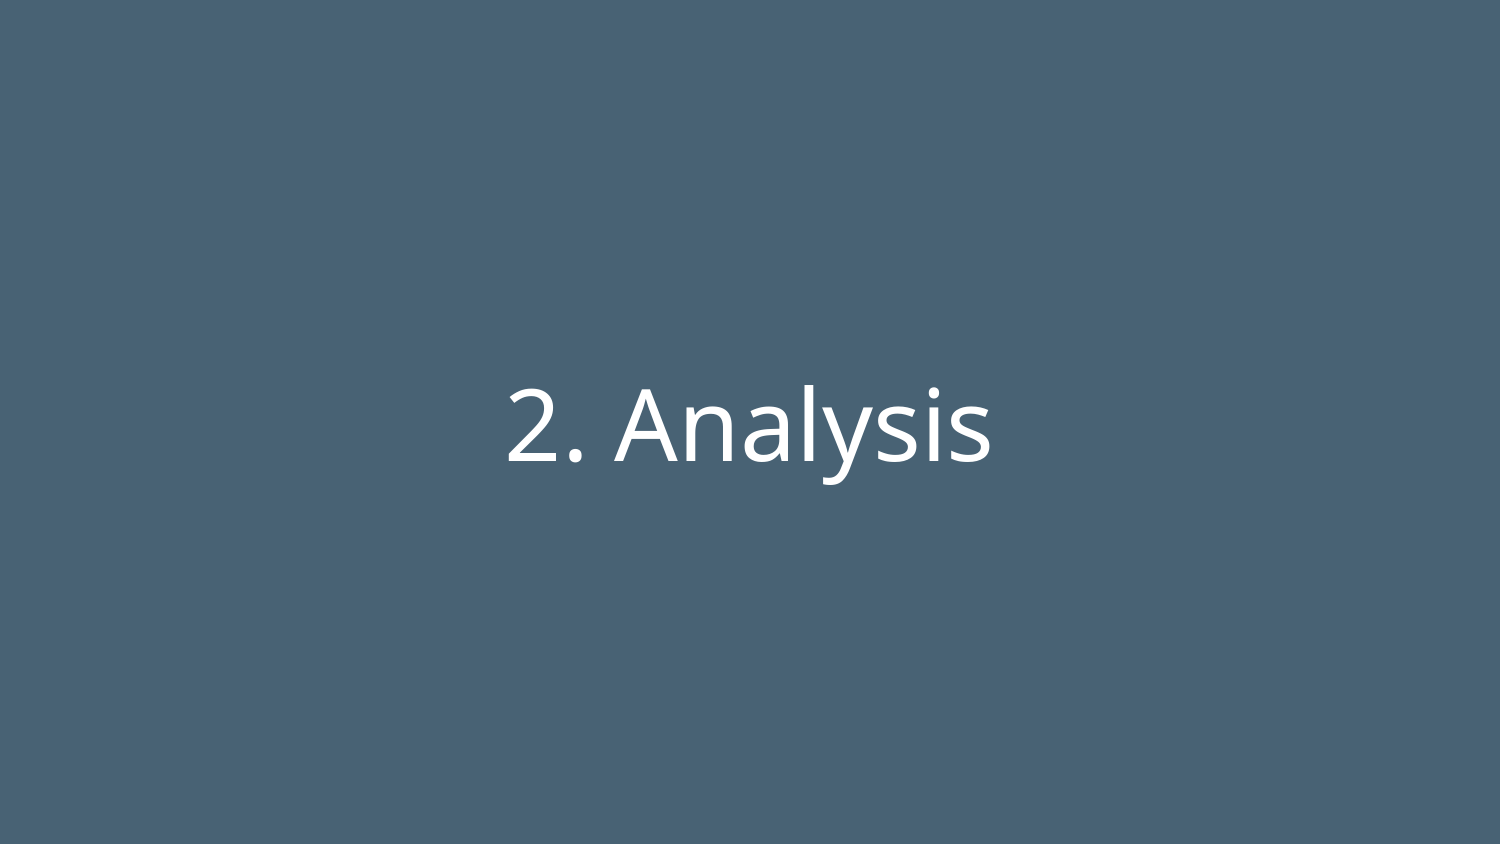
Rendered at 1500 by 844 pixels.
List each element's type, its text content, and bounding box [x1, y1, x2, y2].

text_box 2. Analysis [123, 253, 1377, 591]
